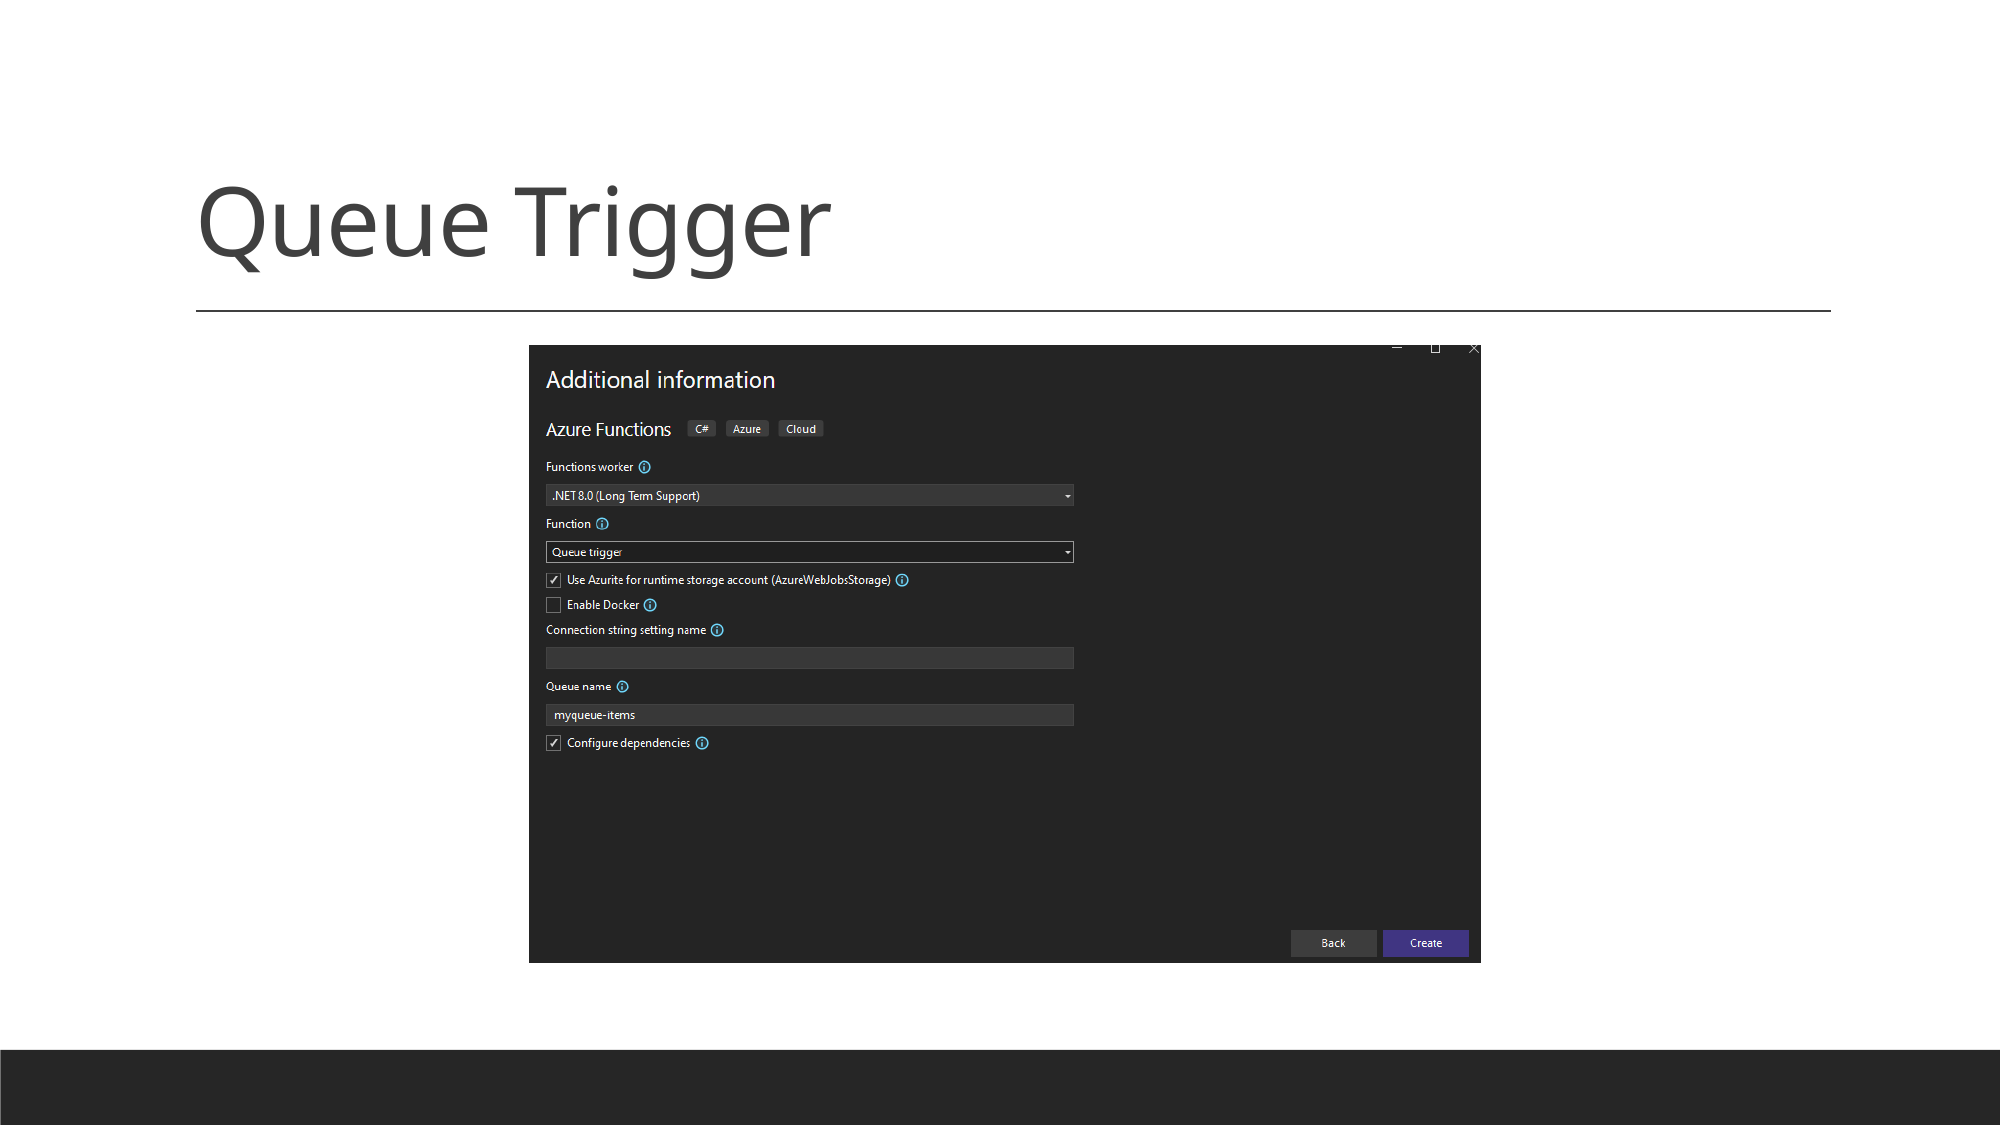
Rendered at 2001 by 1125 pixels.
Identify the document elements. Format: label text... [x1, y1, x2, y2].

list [529, 345, 1481, 964]
title Queue Trigger [180, 47, 1830, 285]
